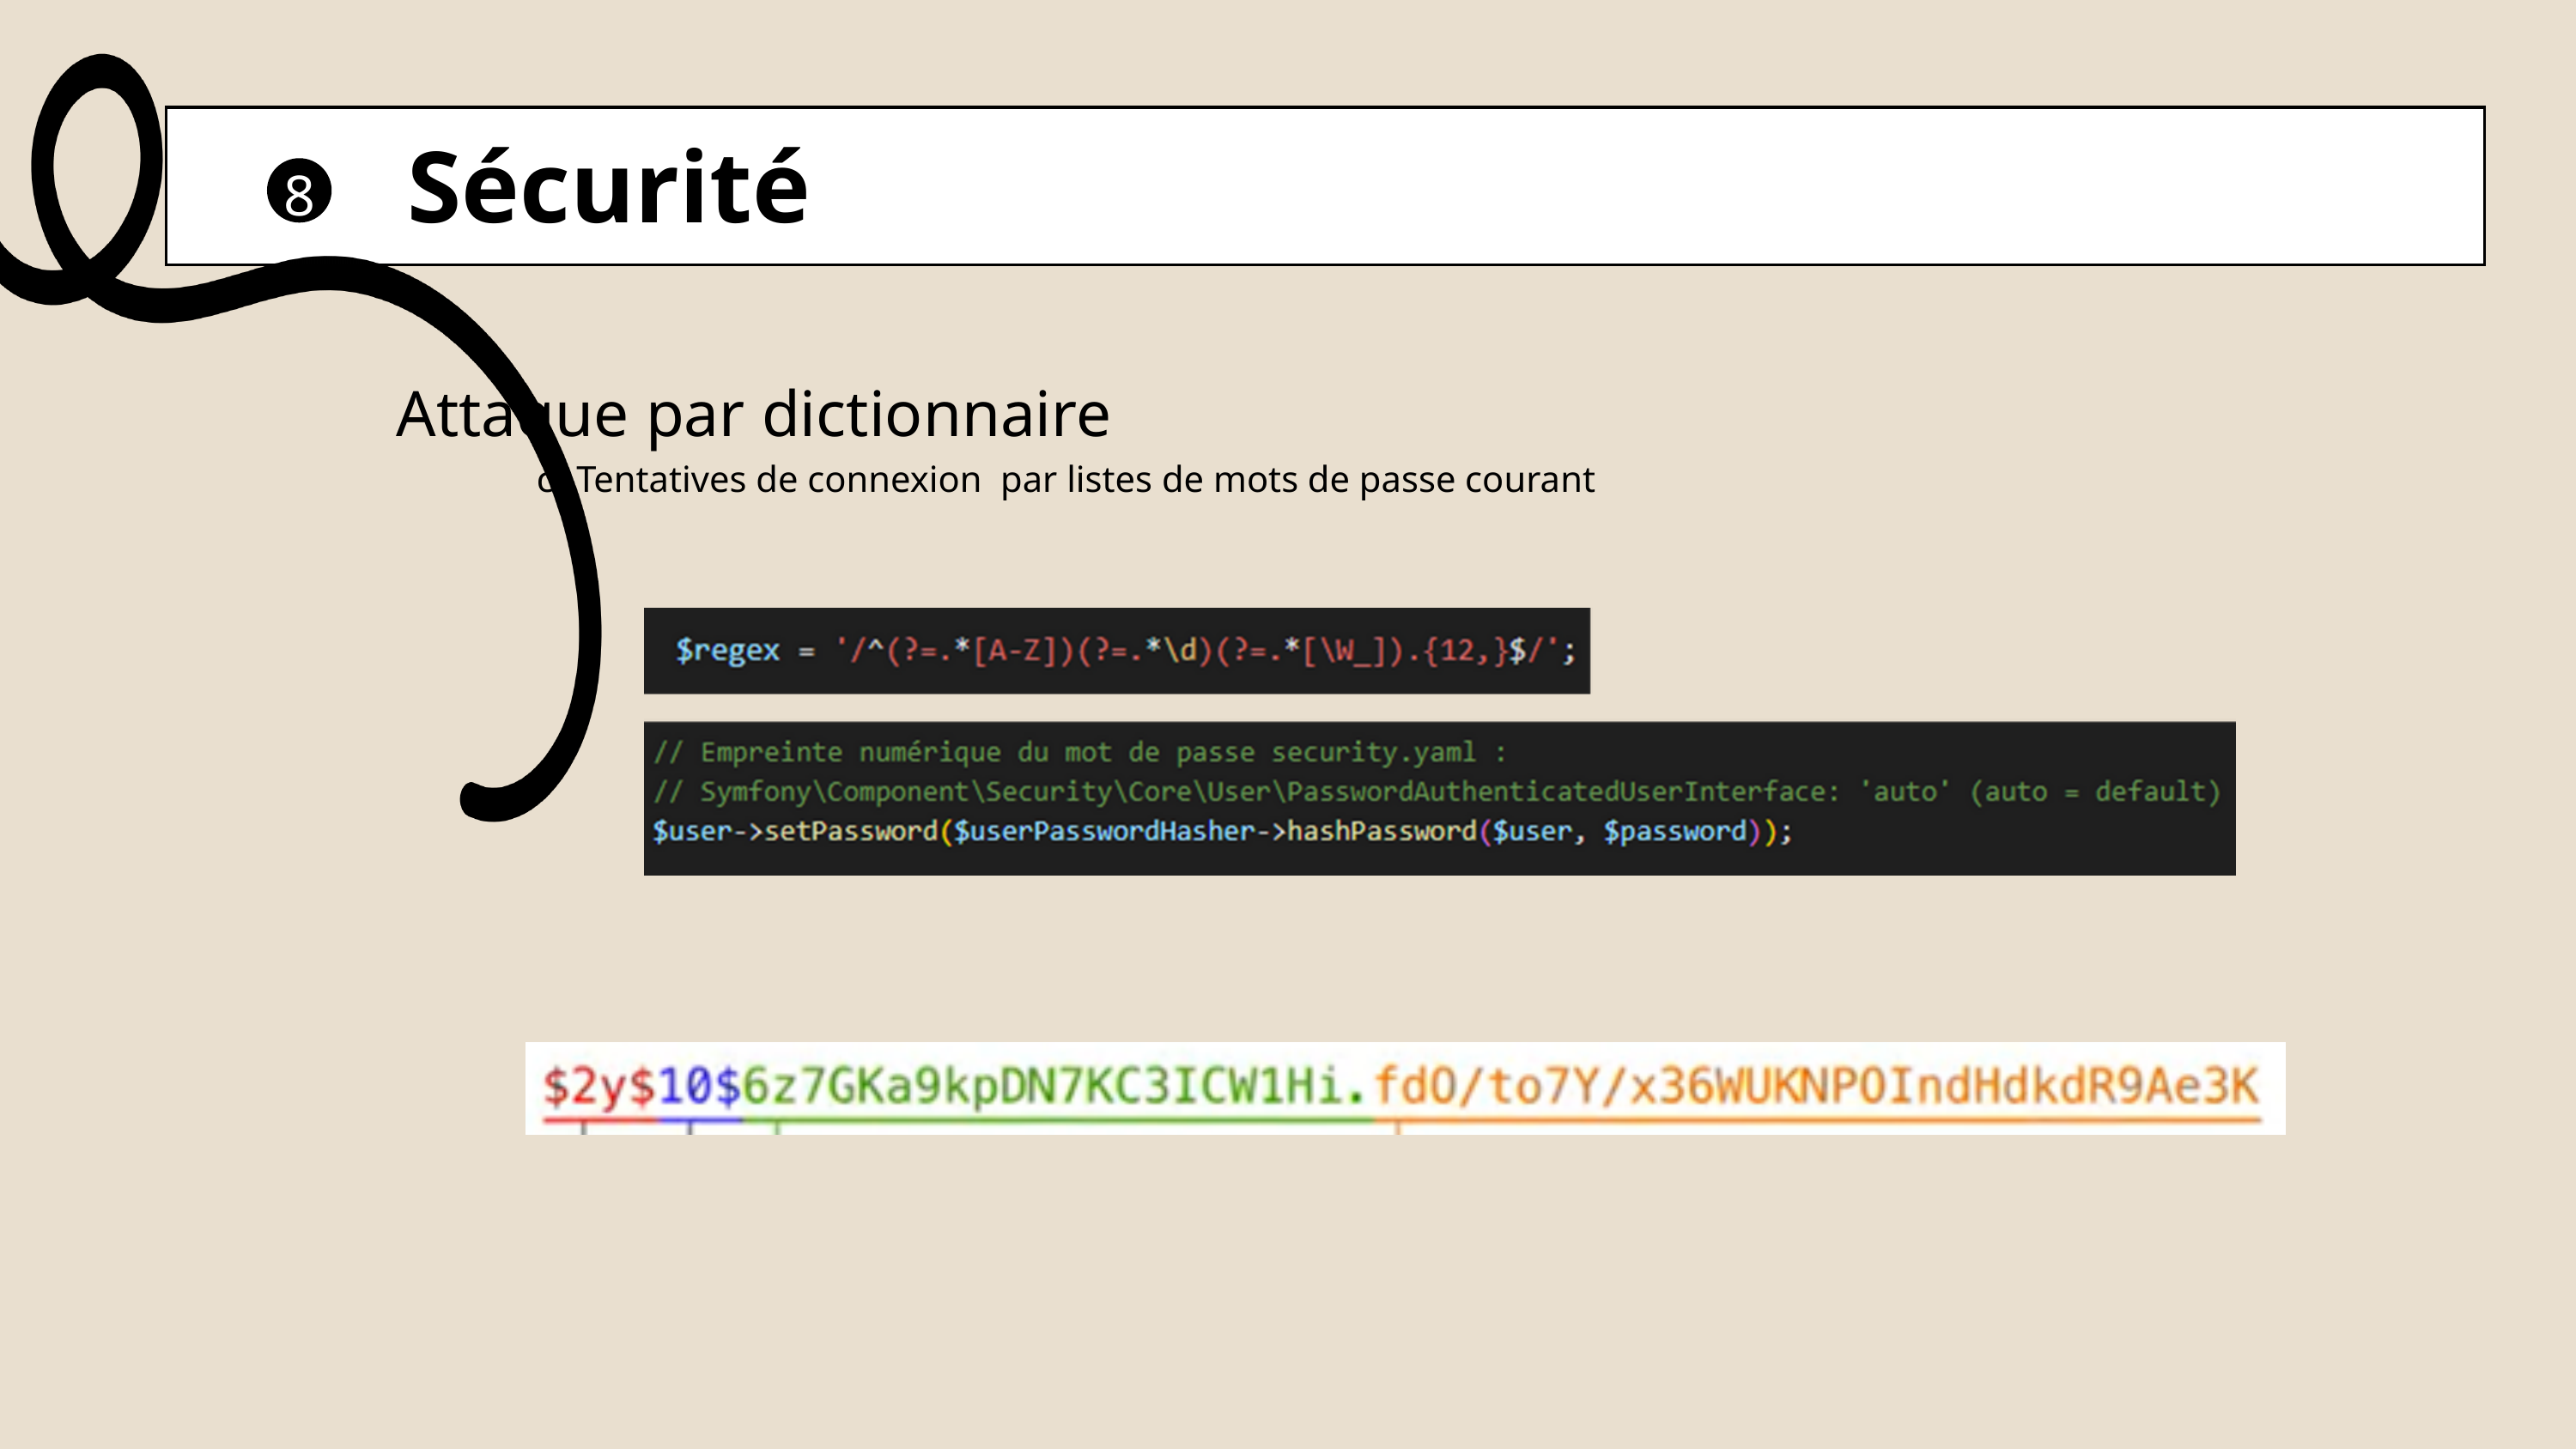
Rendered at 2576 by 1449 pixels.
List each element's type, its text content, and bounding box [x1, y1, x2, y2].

text_box c/ Tentatives de connexion par listes de mots de passe courant [536, 446, 1696, 500]
text_box Attaque par dictionnaire [611, 336, 1778, 450]
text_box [266, 149, 332, 225]
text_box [166, 106, 2485, 265]
text_box [643, 608, 2236, 876]
text_box [0, 0, 611, 829]
picture [526, 1041, 2286, 1136]
